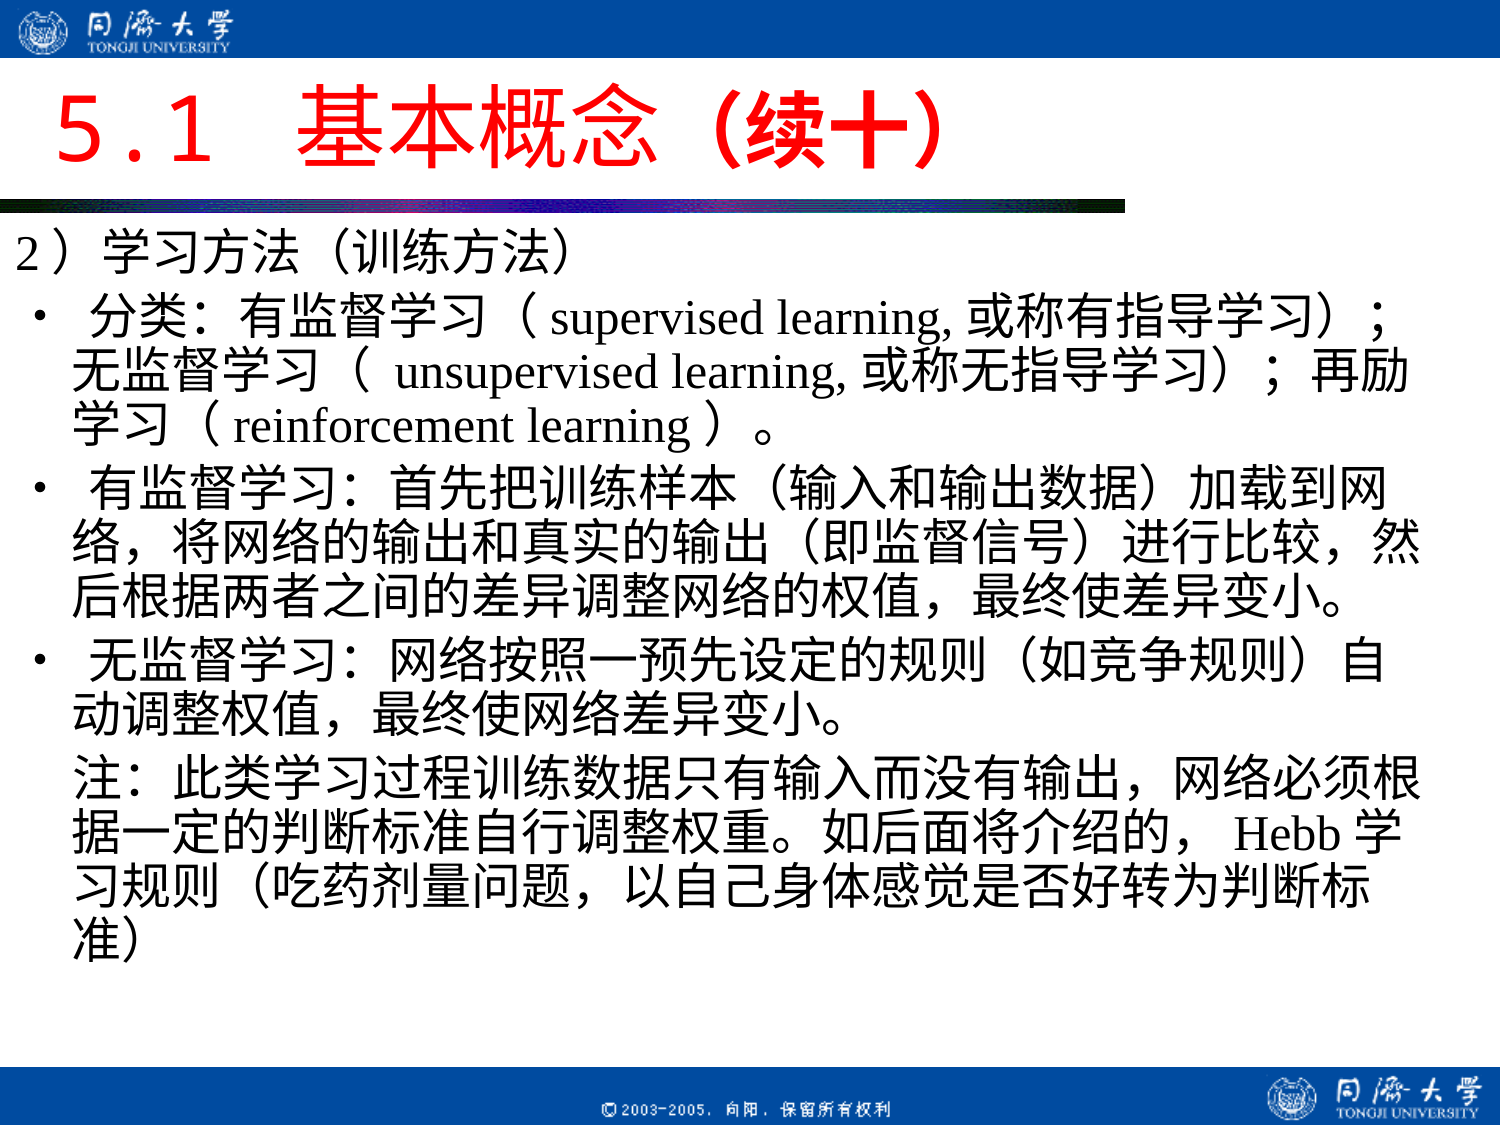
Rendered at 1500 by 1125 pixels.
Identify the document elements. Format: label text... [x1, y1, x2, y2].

picture [0, 0, 1500, 58]
title 5.1 基本概念（续十） [37, 62, 1388, 188]
picture [0, 1067, 1500, 1125]
picture [0, 199, 1125, 213]
list 2）学习方法（训练方法） • 分类：有监督学习（supervised learning,或称有指导学习）；无监督学习（ unsupervised learning,或称无指导学习）；再励学习（reinforcement learning）。 • 有监督学习：首先把训练样本（输入和输出数据）加载到网络，将网络的输出和真实的输出（即监督信号）进行比较，然后根据两者之间的差异调整网络的权值，最终使差异变小。 • 无监督学习：网络按照一预先设定的规则（如竞争规则）自动调整权值，最终使网络差异变小。 注：此类学习过程训练数据只有输入而没有输出，网络必须根据一定的判断标准自行调整权重。如后面将介绍的，Hebb学习规则（吃药剂量问题，以自己身体感觉是否好转为判断标准） [0, 220, 1450, 1059]
